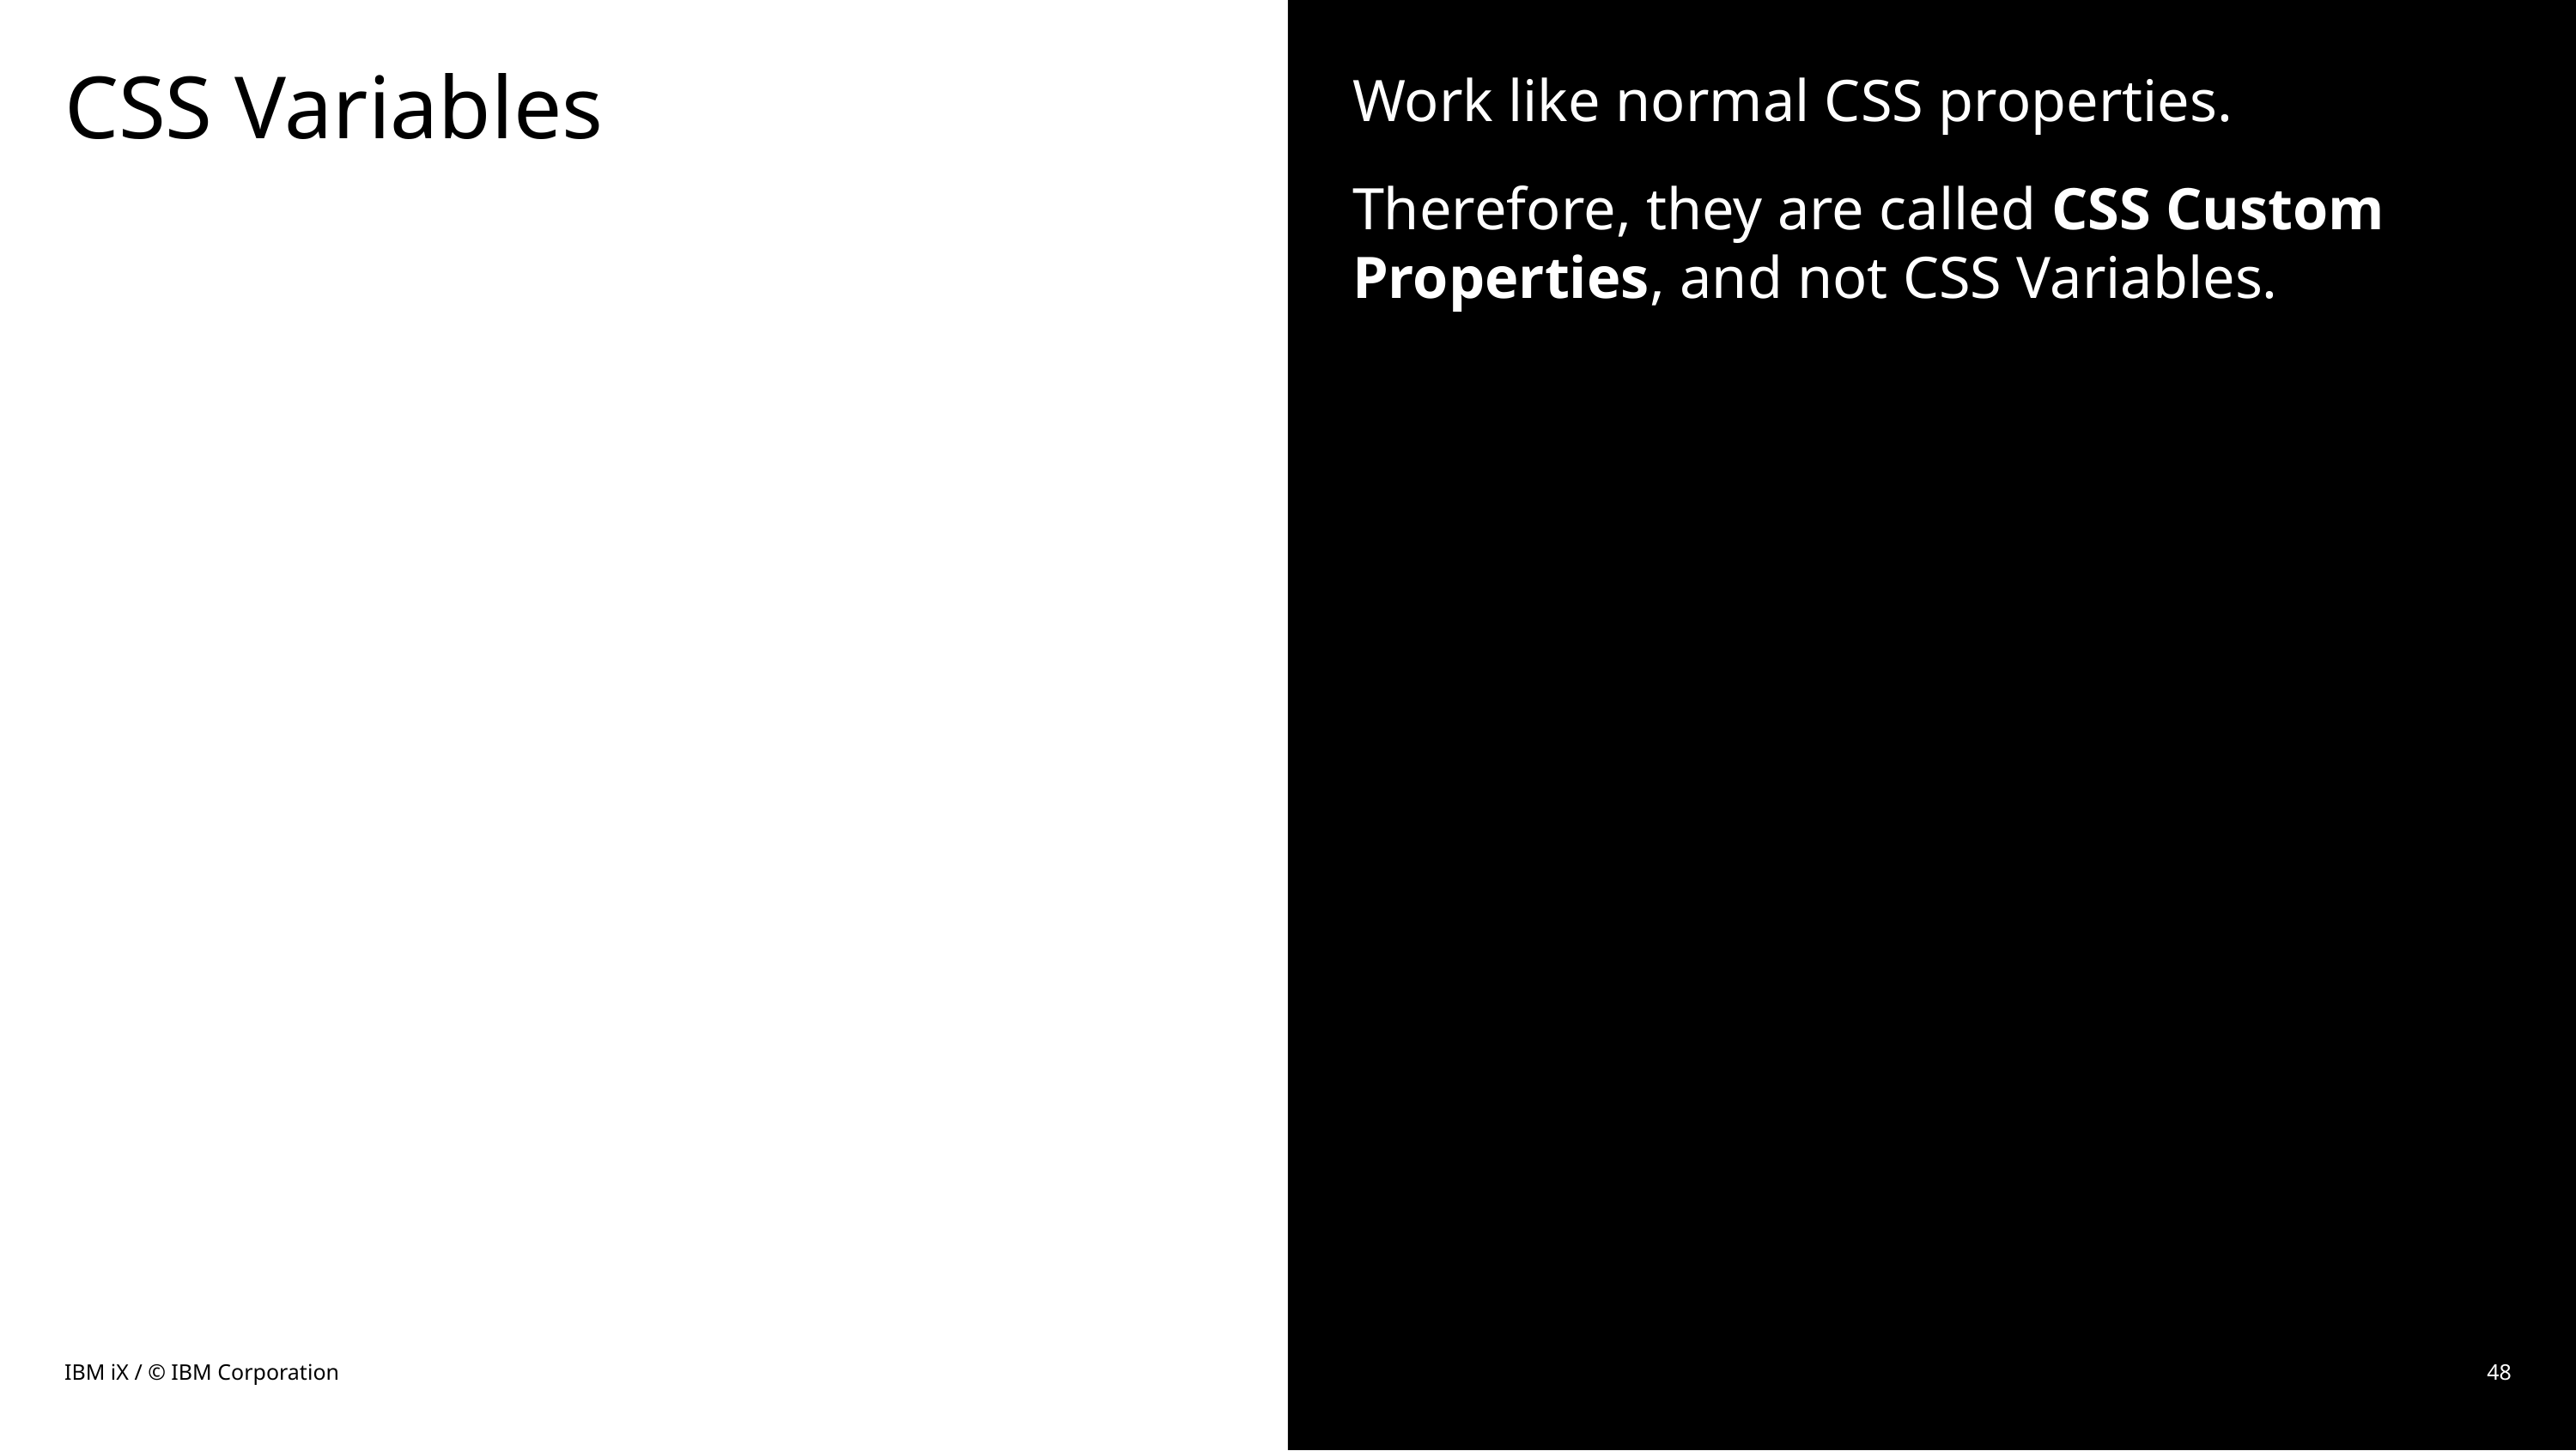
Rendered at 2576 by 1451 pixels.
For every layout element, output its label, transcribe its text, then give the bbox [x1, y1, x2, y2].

slide_number 48 [1996, 1350, 2512, 1397]
list Work like normal CSS properties. Therefore, they are called CSS Custom Properties, and not CSS Variables. [1352, 64, 2512, 1270]
footer IBM iX / © IBM Corporation [64, 1350, 1224, 1397]
title CSS Variables [64, 64, 1224, 1270]
